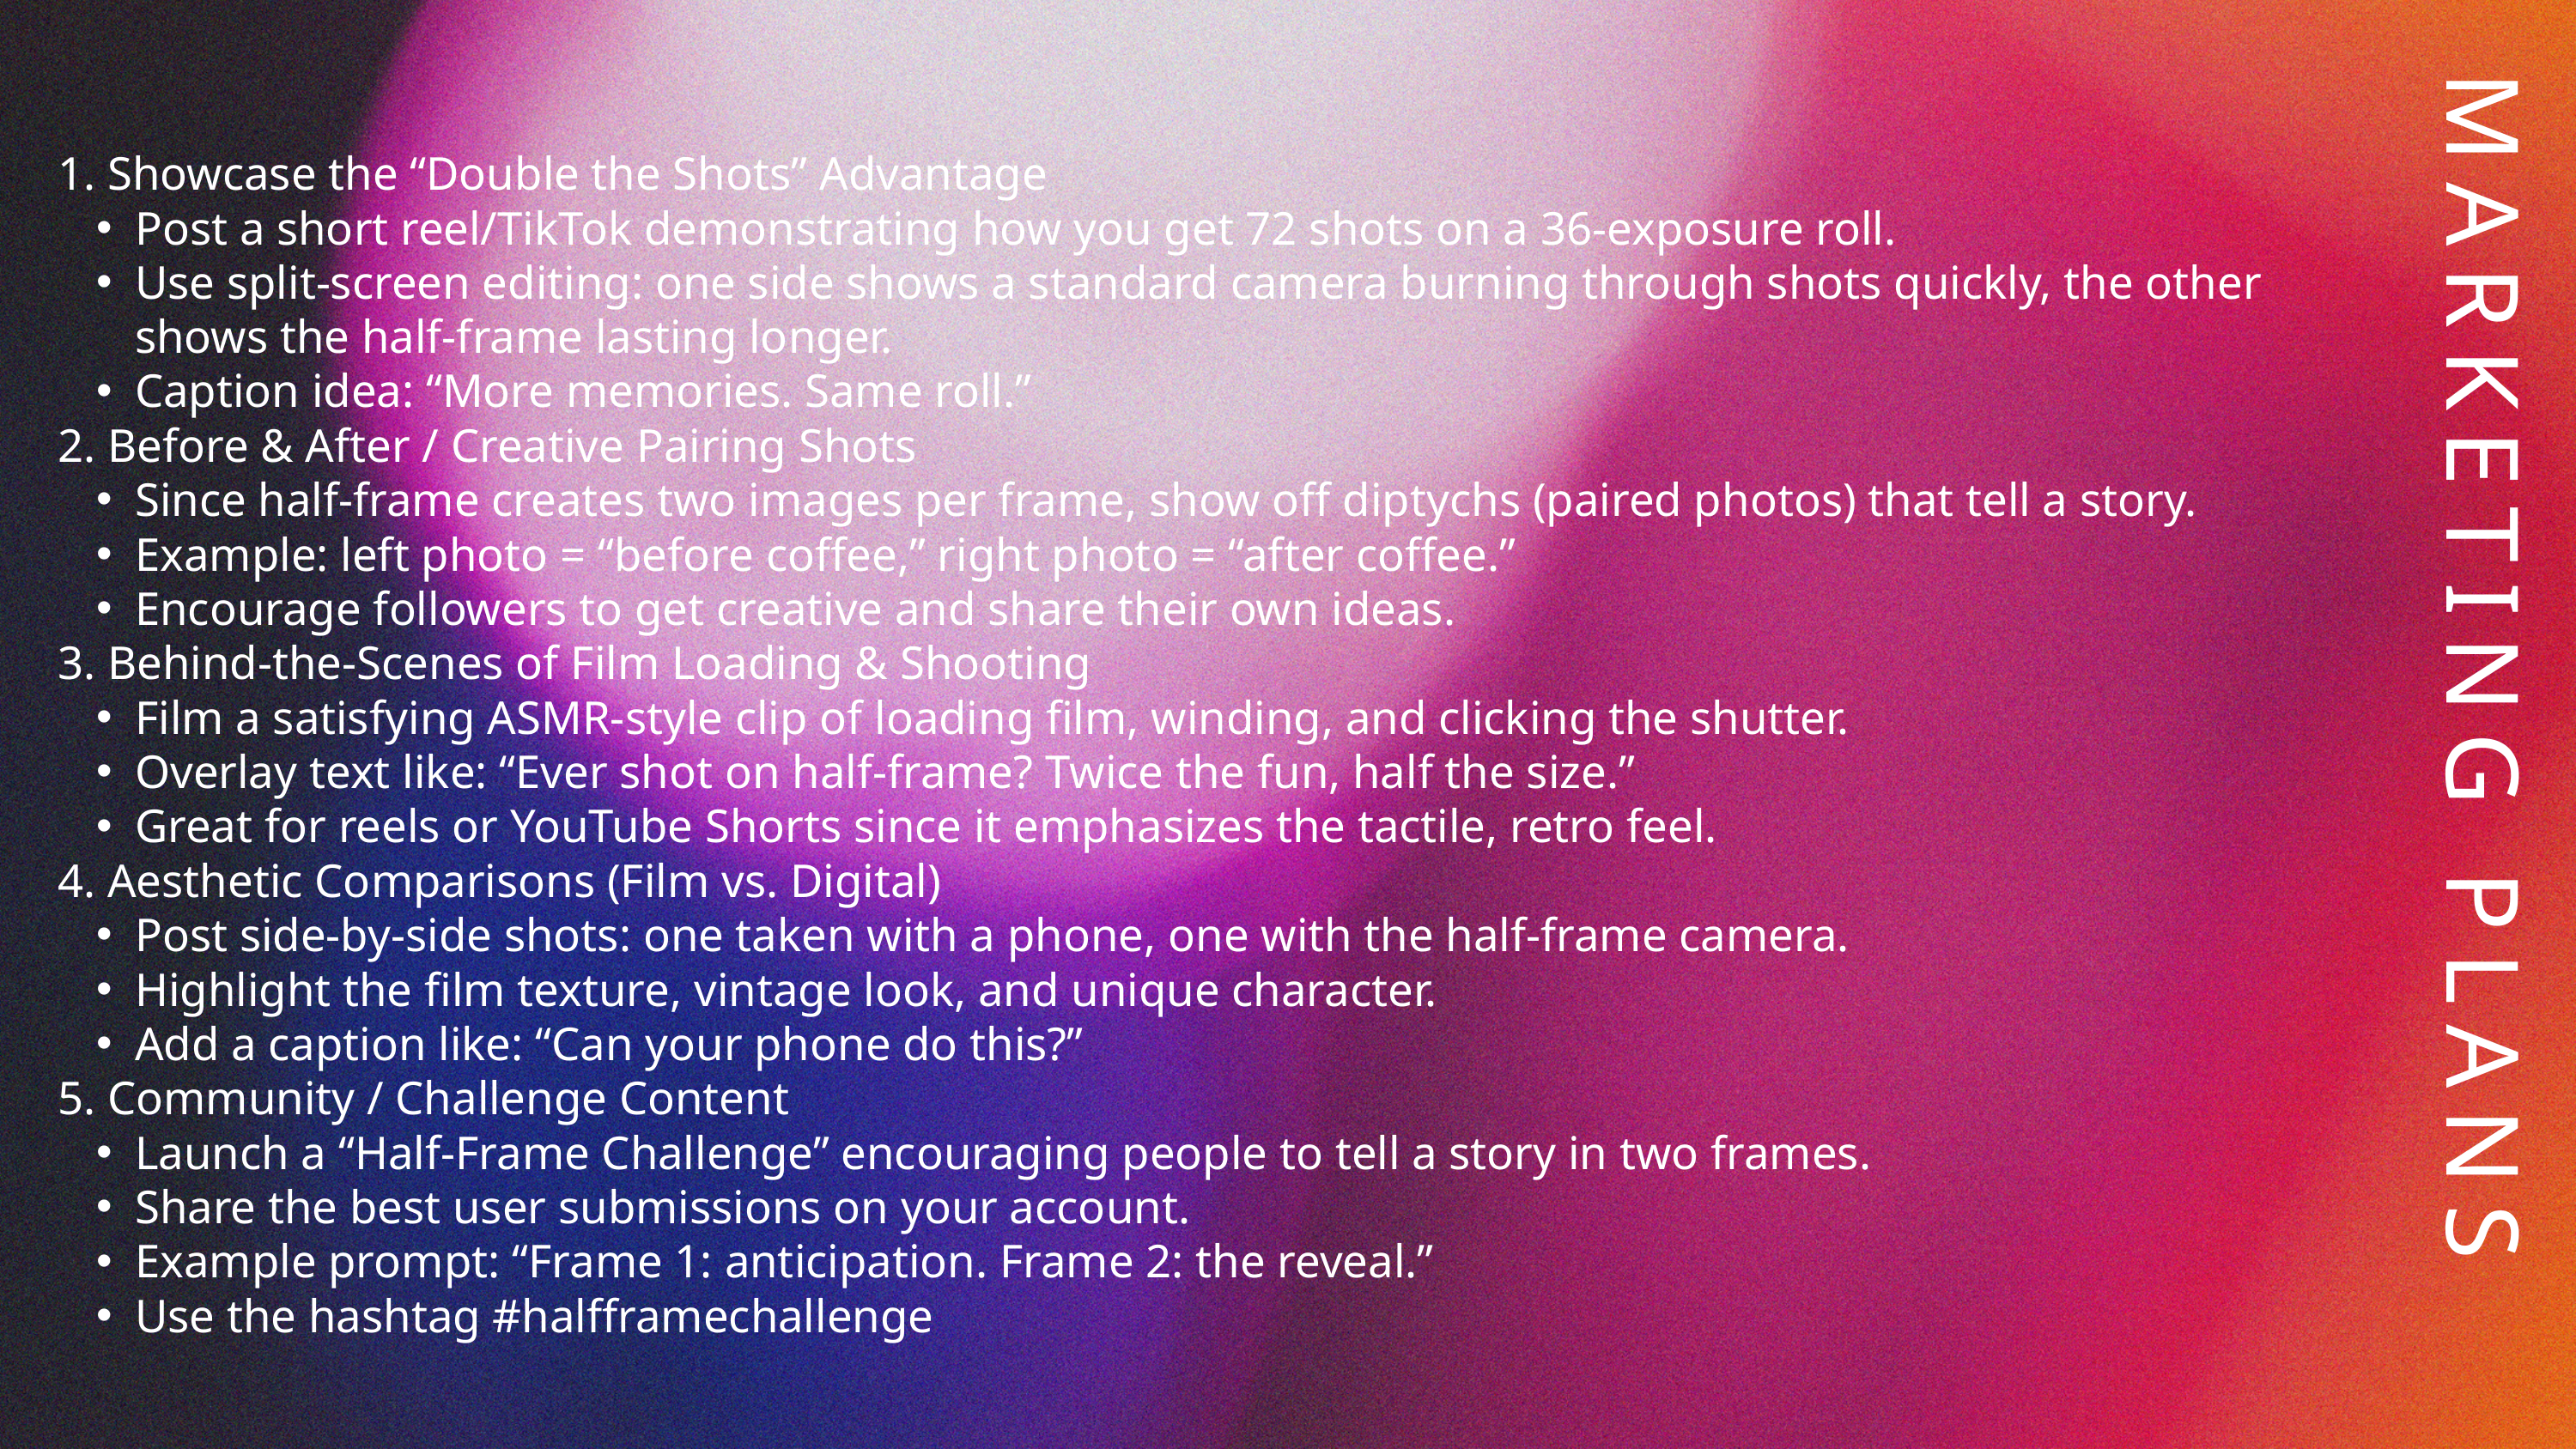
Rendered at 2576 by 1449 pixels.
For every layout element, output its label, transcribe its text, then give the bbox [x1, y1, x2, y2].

text_box 1. Showcase the “Double the Shots” Advantage Post a short reel/TikTok demonstrating how you get 72 shots on a 36-exposure roll. Use split-screen editing: one side shows a standard camera burning through shots quickly, the other shows the half-frame lasting longer. Caption idea: “More memories. Same roll.” 2. Before & After / Creative Pairing Shots Since half-frame creates two images per frame, show off diptychs (paired photos) that tell a story. Example: left photo = “before coffee,” right photo = “after coffee.” Encourage followers to get creative and share their own ideas. 3. Behind-the-Scenes of Film Loading & Shooting Film a satisfying ASMR-style clip of loading film, winding, and clicking the shutter. Overlay text like: “Ever shot on half-frame? Twice the fun, half the size.” Great for reels or YouTube Shorts since it emphasizes the tactile, retro feel. 4. Aesthetic Comparisons (Film vs. Digital) Post side-by-side shots: one taken with a phone, one with the half-frame camera. Highlight the film texture, vintage look, and unique character. Add a caption like: “Can your phone do this?” 5. Community / Challenge Content Launch a “Half-Frame Challenge” encouraging people to tell a story in two frames. Share the best user submissions on your account. Example prompt: “Frame 1: anticipation. Frame 2: the reveal.” Use the hashtag #halfframechallenge [58, 144, 2326, 1379]
text_box [0, 0, 2576, 1449]
text_box MARKETING PLANS [2427, 71, 2527, 1378]
